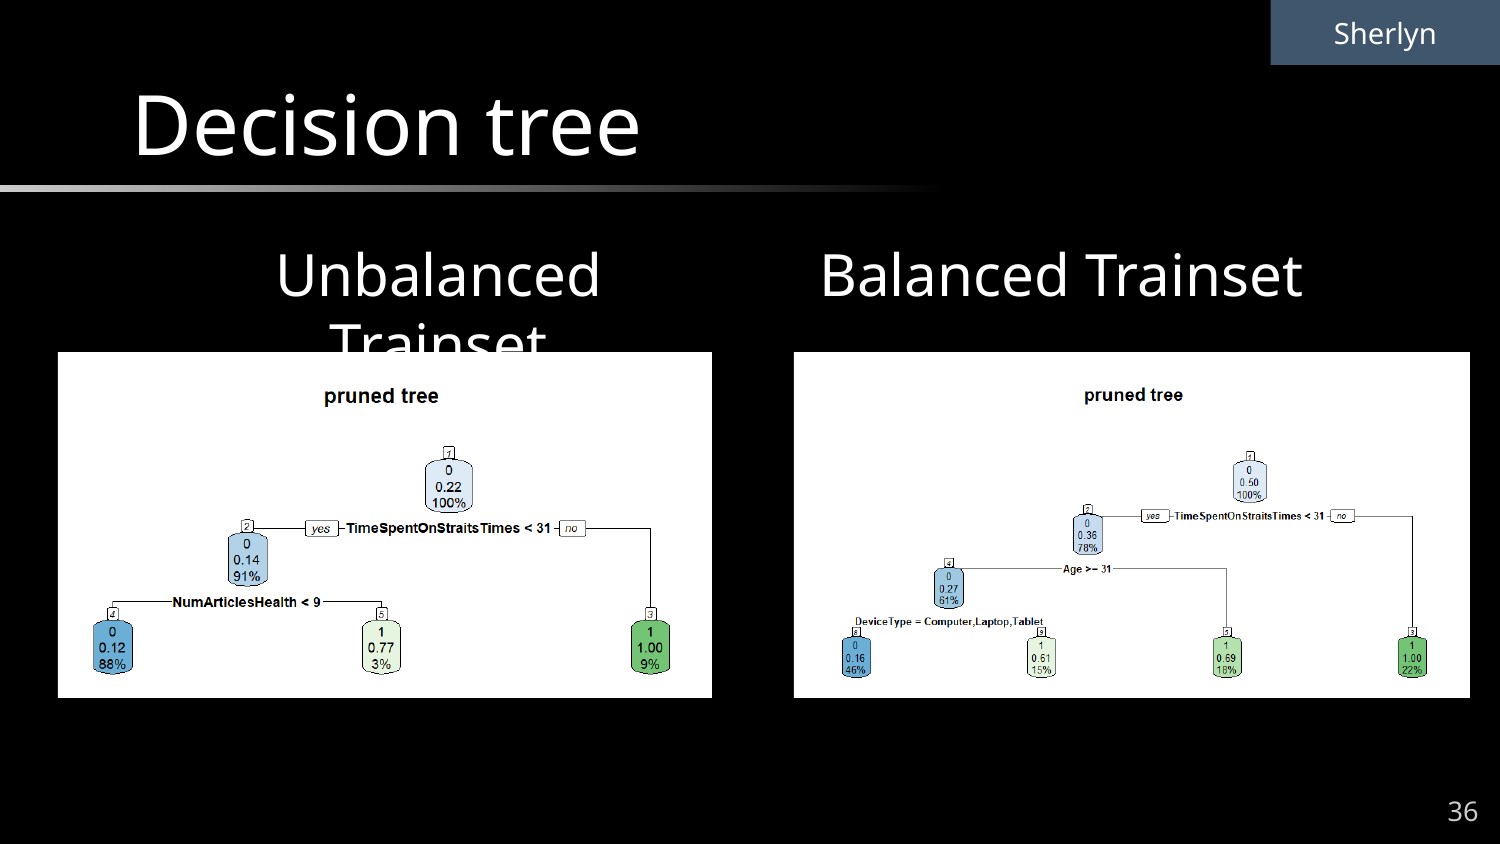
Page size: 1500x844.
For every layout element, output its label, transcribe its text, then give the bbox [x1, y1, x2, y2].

slide_number 36 [1403, 779, 1494, 844]
text_box Sherlyn [1270, 0, 1500, 65]
title Balanced Trainset [781, 222, 1342, 321]
picture [793, 352, 1471, 698]
title Unbalanced Trainset [158, 222, 719, 321]
picture [57, 352, 713, 698]
title Decision tree [116, 56, 1384, 152]
